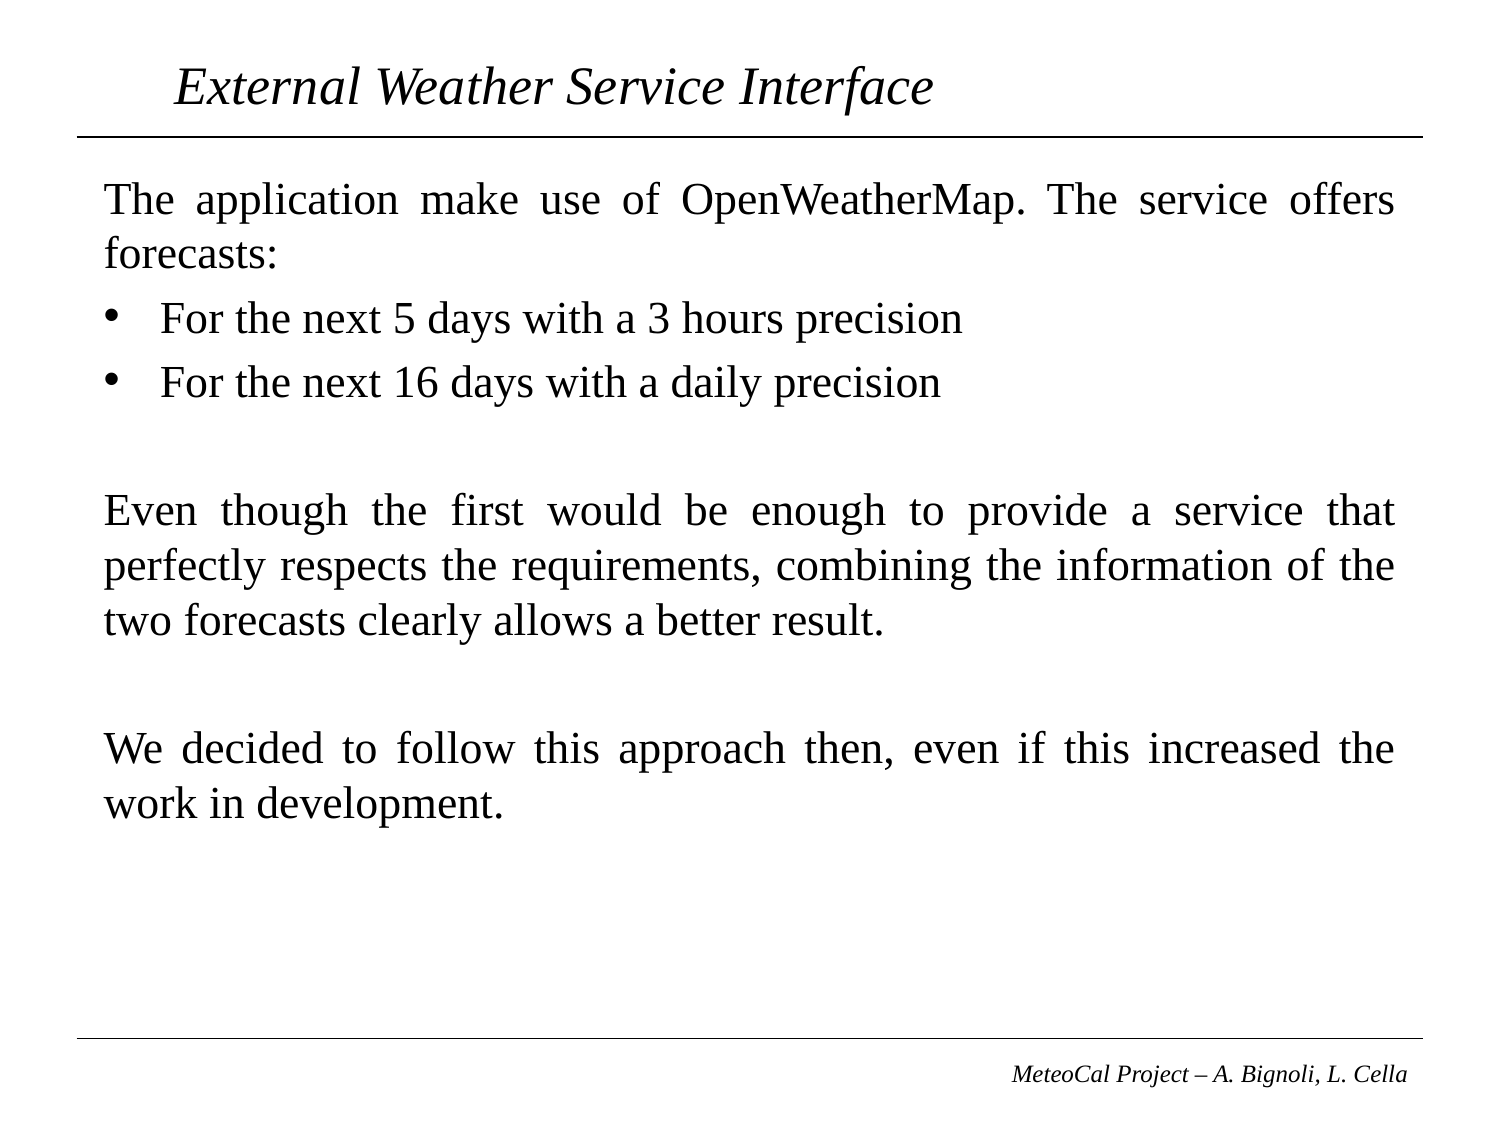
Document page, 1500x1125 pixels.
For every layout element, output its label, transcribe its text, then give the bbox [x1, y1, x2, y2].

title External Weather Service Interface [159, 42, 1424, 124]
list The application make use of OpenWeatherMap. The service offers forecasts: For the next 5 days with a 3 hours precision For the next 16 days with a daily precision Even though the first would be enough to provide a service that perfectly respects the requirements, combining the information of the two forecasts clearly allows a better result. We decided to follow this approach then, even if this increased the work in development. [88, 160, 1412, 1012]
footer MeteoCal Project – A. Bignoli, L. Cella [76, 1042, 1424, 1103]
